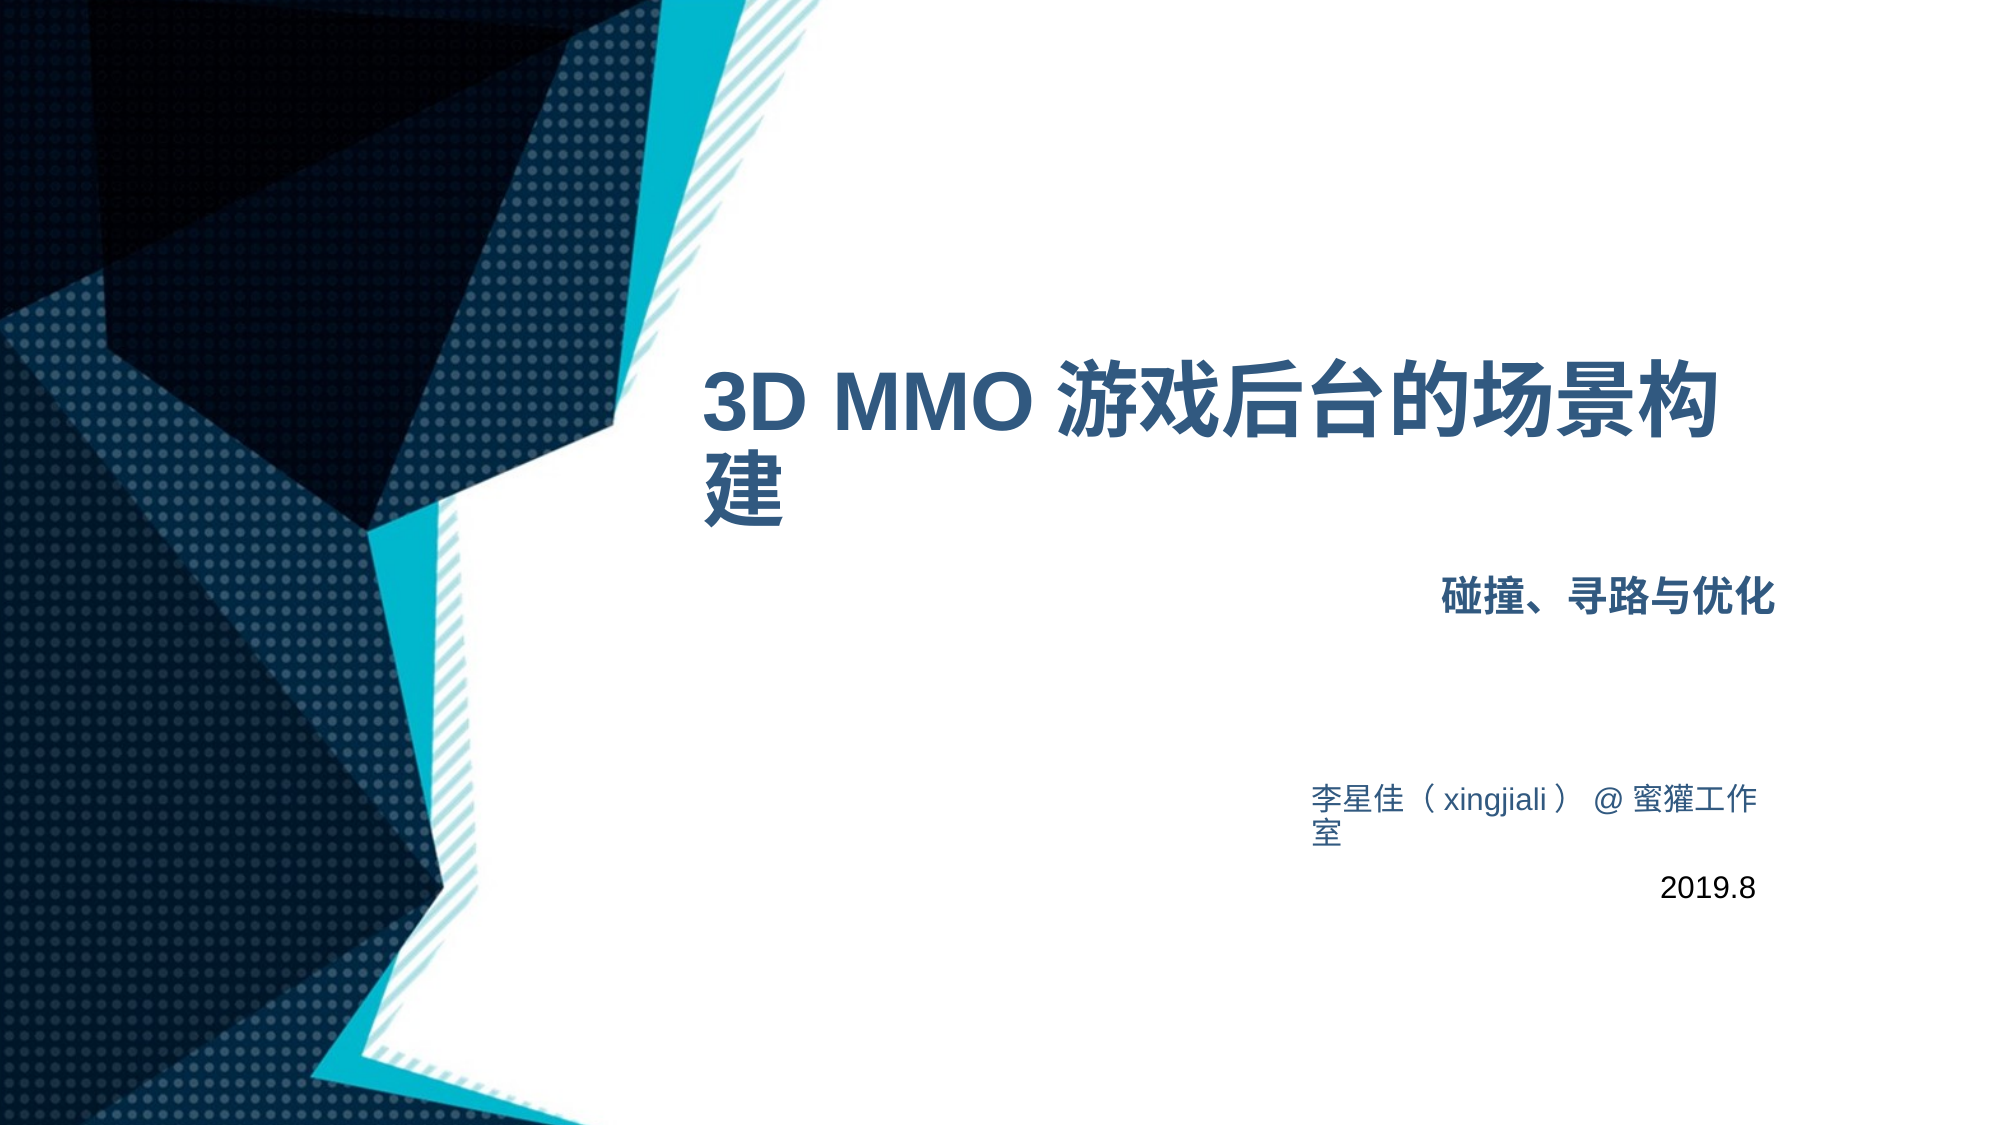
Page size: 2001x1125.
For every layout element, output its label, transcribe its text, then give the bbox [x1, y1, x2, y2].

picture [0, 0, 832, 1125]
list 李星佳（xingjiali）@蜜獾工作室 [1296, 785, 1791, 850]
list 2019.8 [1645, 863, 1773, 913]
title 3D MMO游戏后台的场景构建 [687, 345, 1807, 552]
subtitle 碰撞、寻路与优化 [1222, 552, 1791, 644]
